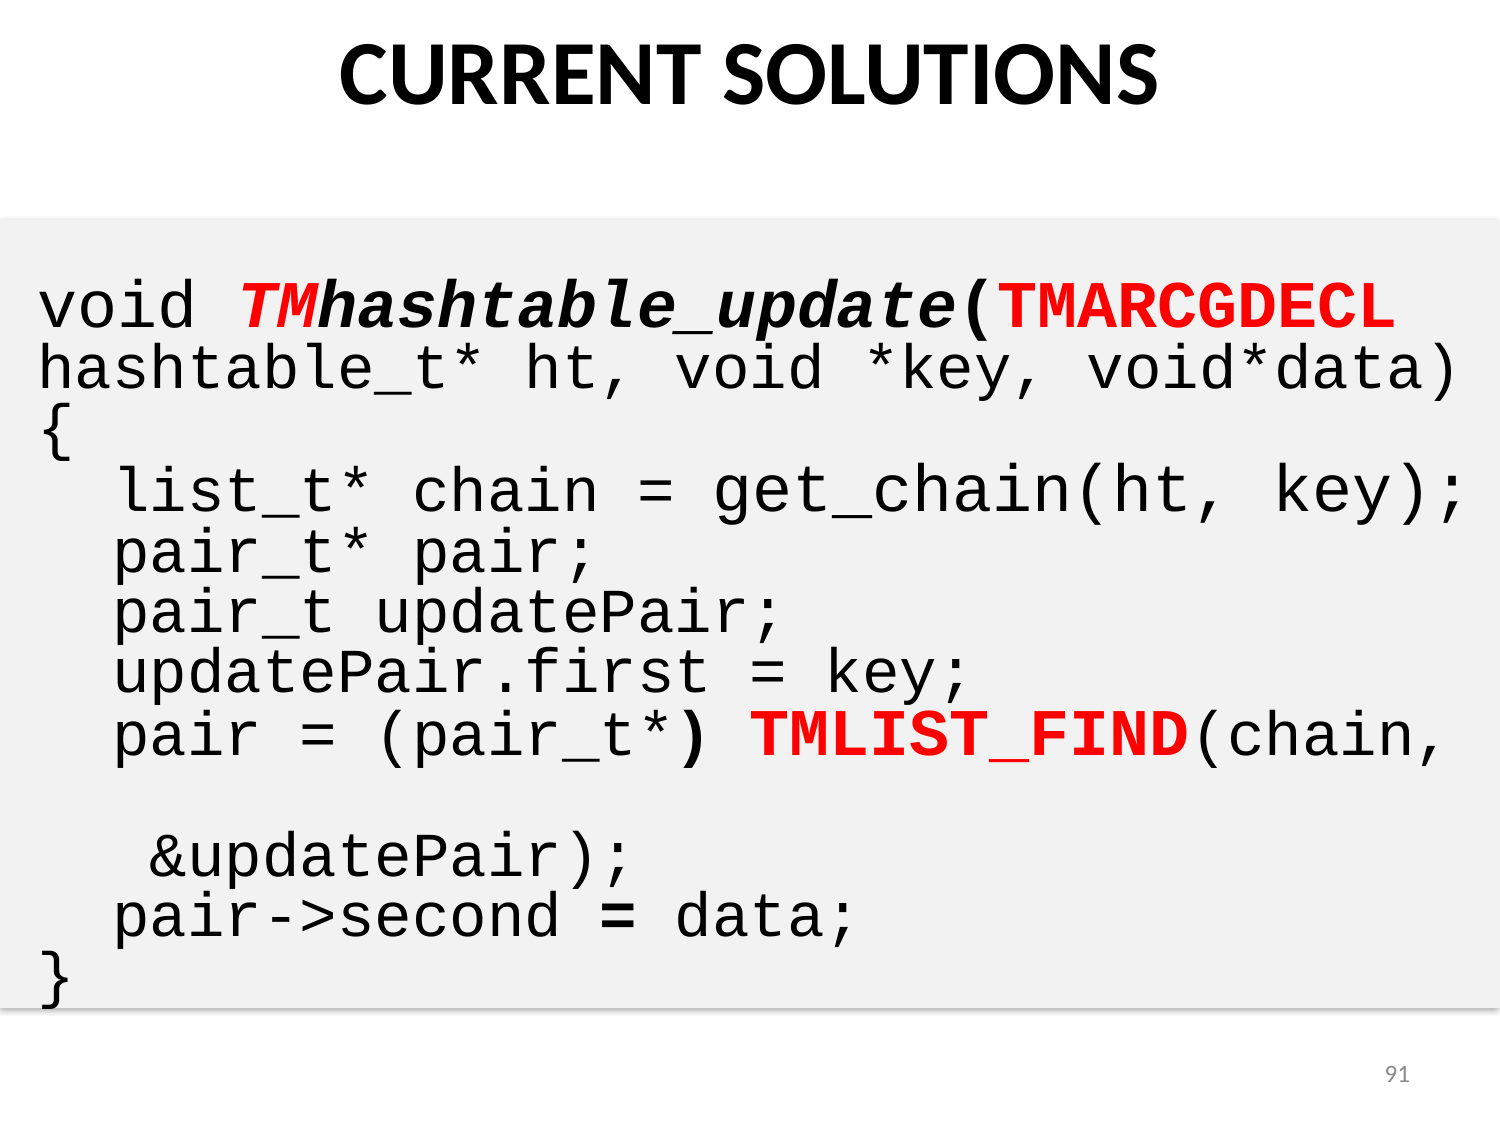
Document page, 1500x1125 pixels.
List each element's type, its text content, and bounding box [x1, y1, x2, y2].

slide_number 91 [1074, 1042, 1425, 1103]
title CURRENT SOLUTIONS [0, 0, 1500, 162]
text_box void TMhashtable_update(TMARCGDECL hashtable_t* ht, void *key, void*data){ list_t* chain = get_chain(ht, key); pair_t* pair; pair_t updatePair; updatePair.first = key; pair = (pair_t*) TMLIST_FIND(chain, &updatePair); pair->second = data; } [22, 269, 1500, 1016]
text_box [0, 219, 1500, 1009]
